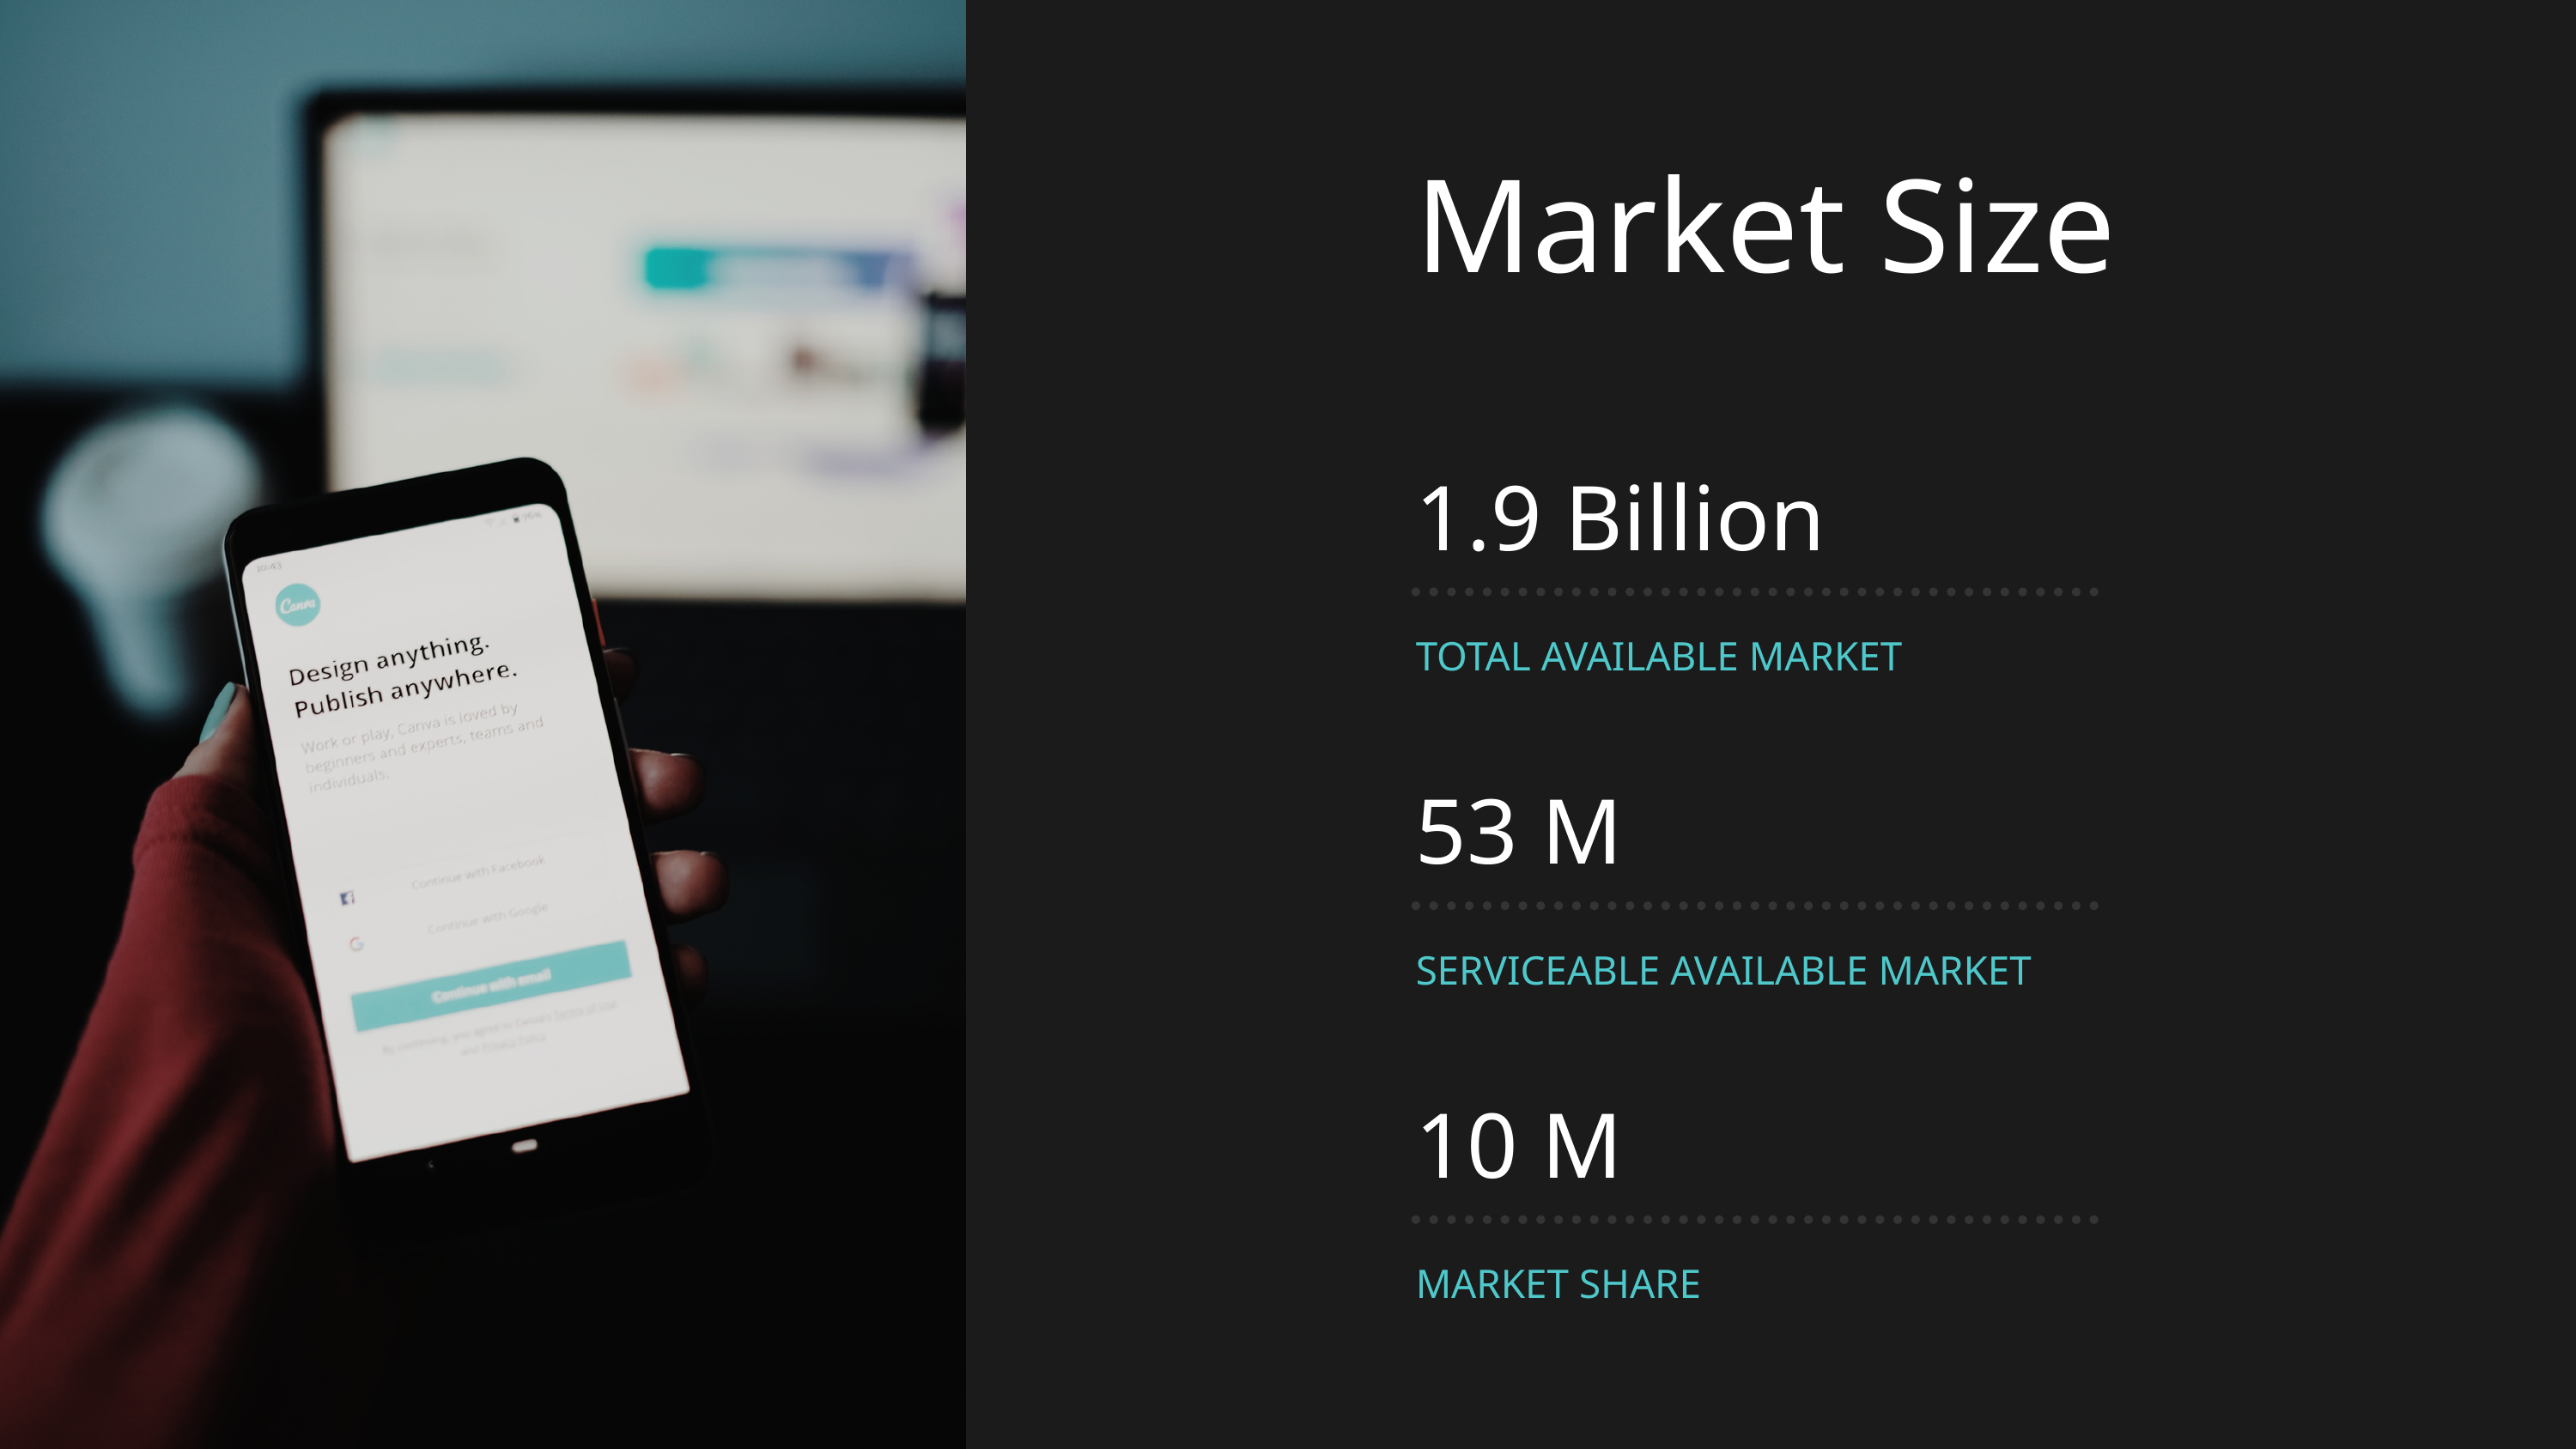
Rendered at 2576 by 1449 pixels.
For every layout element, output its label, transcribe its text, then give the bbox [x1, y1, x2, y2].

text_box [1415, 453, 2098, 676]
text_box Market Size [1415, 143, 2254, 299]
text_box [1415, 767, 2098, 991]
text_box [1415, 1081, 2098, 1304]
picture [0, 0, 967, 1449]
